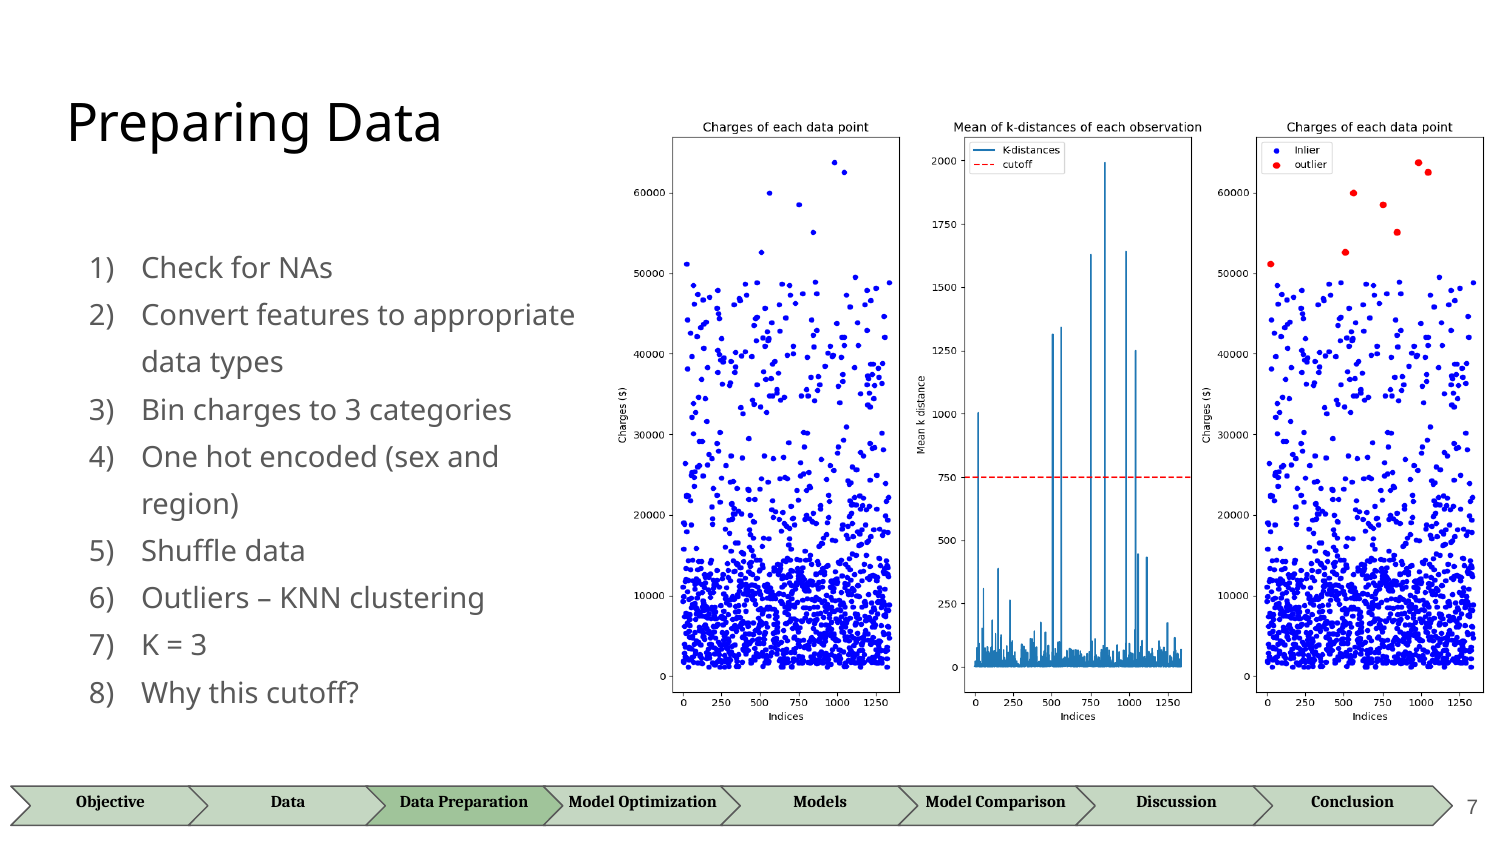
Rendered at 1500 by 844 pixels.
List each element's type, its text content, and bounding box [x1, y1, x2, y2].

text_box [1253, 786, 1453, 826]
text_box [720, 821, 901, 826]
slide_number 7 [1403, 773, 1494, 838]
text_box [188, 786, 369, 826]
text_box Objective [44, 780, 177, 821]
title Preparing Data [51, 72, 1449, 167]
text_box [898, 821, 1078, 826]
text_box [543, 821, 724, 826]
text_box [10, 786, 207, 826]
text_box Models [724, 780, 899, 821]
text_box [365, 821, 546, 826]
text_box Model Optimization [561, 780, 724, 821]
text_box Conclusion [1287, 780, 1419, 821]
list Check for NAs Convert features to appropriate data types Bin charges to 3 categories One hot encoded (sex and region) Shuffle data Outliers – KNN clustering K = 3 Why this cutoff? [51, 196, 608, 750]
text_box Model Comparison [899, 780, 1080, 821]
text_box Data [222, 780, 354, 821]
text_box Discussion [1080, 780, 1273, 821]
text_box [1075, 821, 1256, 826]
text_box Data Preparation [367, 780, 561, 821]
picture [606, 111, 1494, 733]
